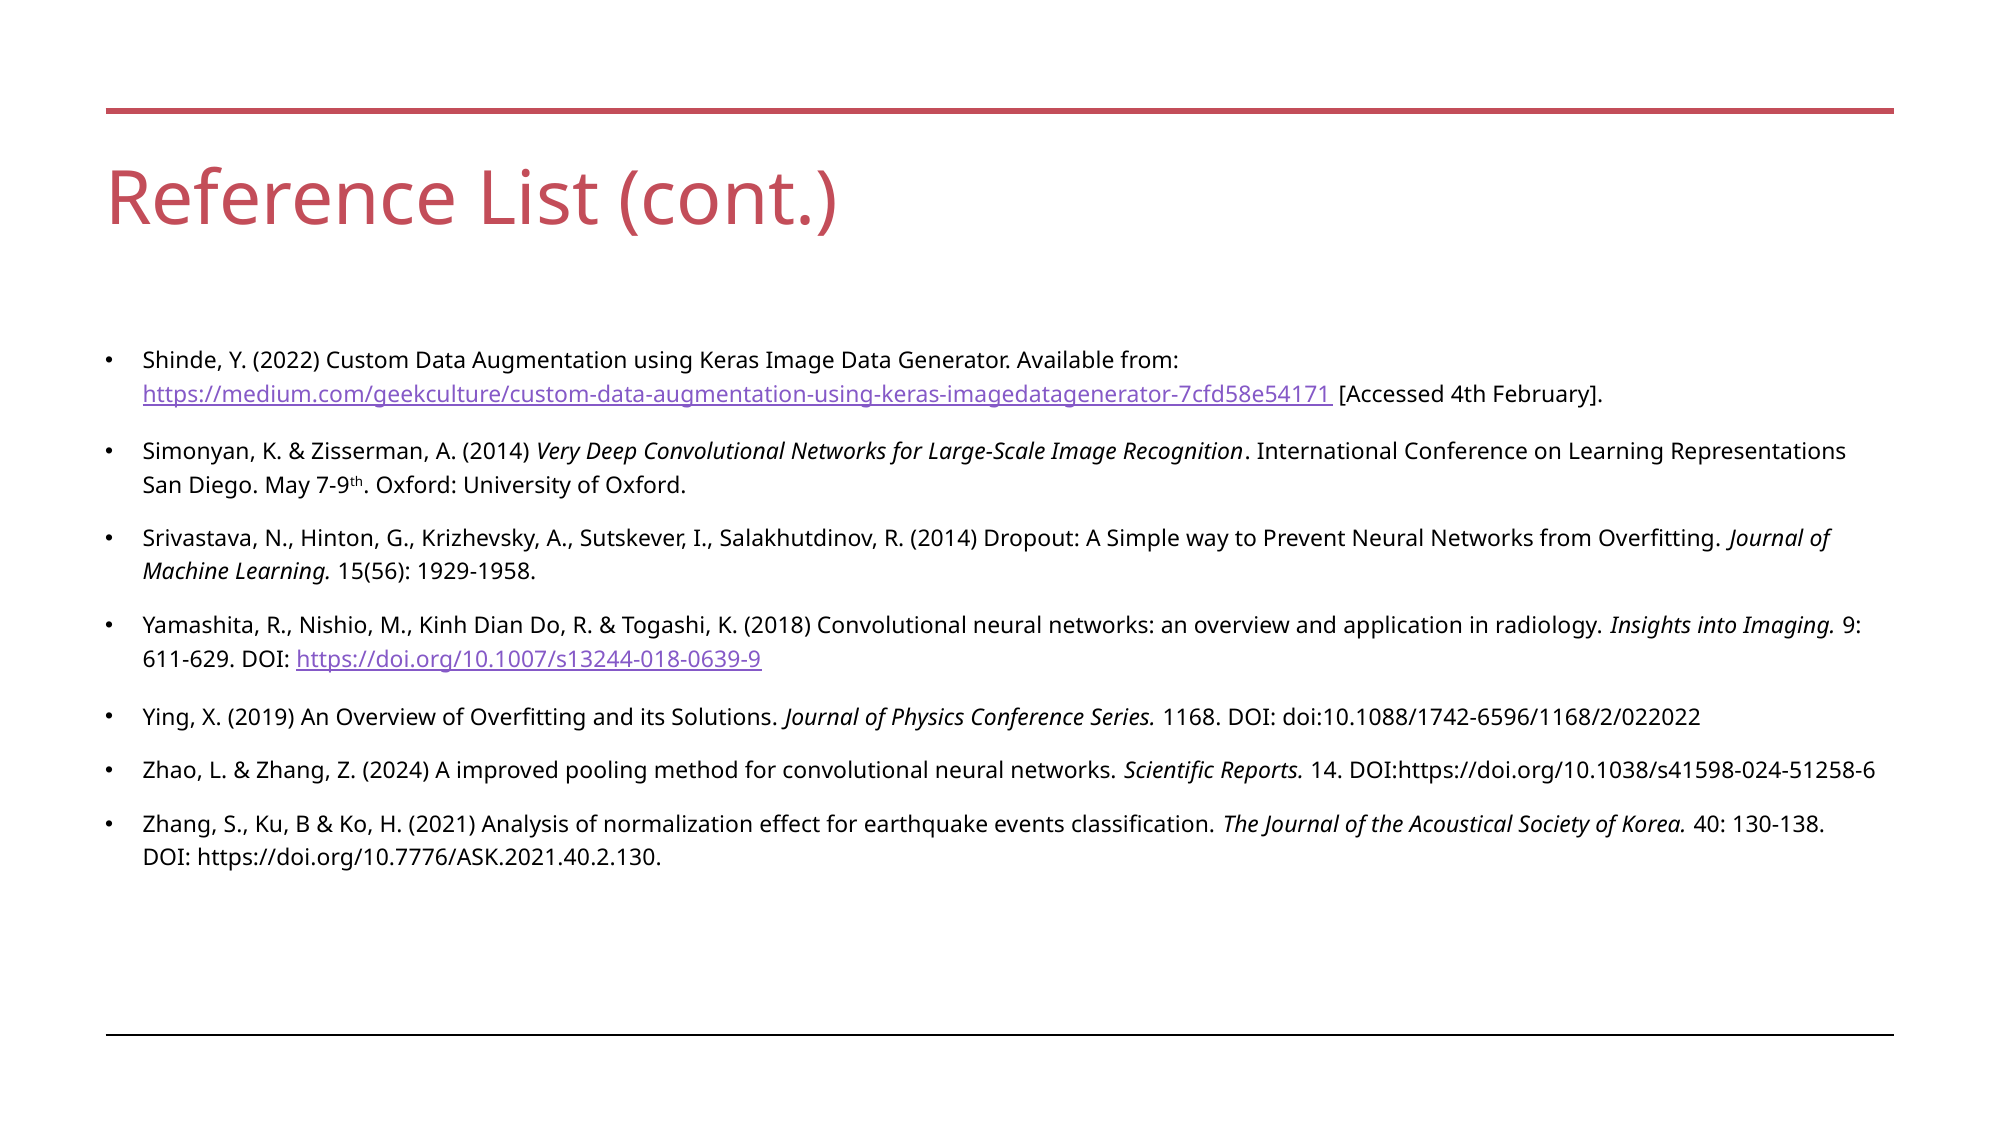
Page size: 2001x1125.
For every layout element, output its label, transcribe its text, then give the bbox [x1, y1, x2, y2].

list Shinde, Y. (2022) Custom Data Augmentation using Keras Image Data Generator. Available from: https://medium.com/geekculture/custom-data-augmentation-using-keras-imagedatagenerator-7cfd58e54171 [Accessed 4th February]. Simonyan, K. & Zisserman, A. (2014) Very Deep Convolutional Networks for Large-Scale Image Recognition. International Conference on Learning Representations San Diego. May 7-9th. Oxford: University of Oxford. Srivastava, N., Hinton, G., Krizhevsky, A., Sutskever, I., Salakhutdinov, R. (2014) Dropout: A Simple way to Prevent Neural Networks from Overfitting. Journal of Machine Learning. 15(56): 1929-1958. Yamashita, R., Nishio, M., Kinh Dian Do, R. & Togashi, K. (2018) Convolutional neural networks: an overview and application in radiology. Insights into Imaging. 9: 611-629. DOI: https://doi.org/10.1007/s13244-018-0639-9 Ying, X. (2019) An Overview of Overfitting and its Solutions. Journal of Physics Conference Series. 1168. DOI: doi:10.1088/1742-6596/1168/2/022022 Zhao, L. & Zhang, Z. (2024) A improved pooling method for convolutional neural networks. Scientific Reports. 14. DOI:https://doi.org/10.1038/s41598-024-51258-6 Zhang, S., Ku, B & Ko, H. (2021) Analysis of normalization effect for earthquake events classification. The Journal of the Acoustical Society of Korea. 40: 130-138. DOI: https://doi.org/10.7776/ASK.2021.40.2.130. [90, 332, 1894, 994]
title Reference List (cont.) [90, 156, 1894, 332]
